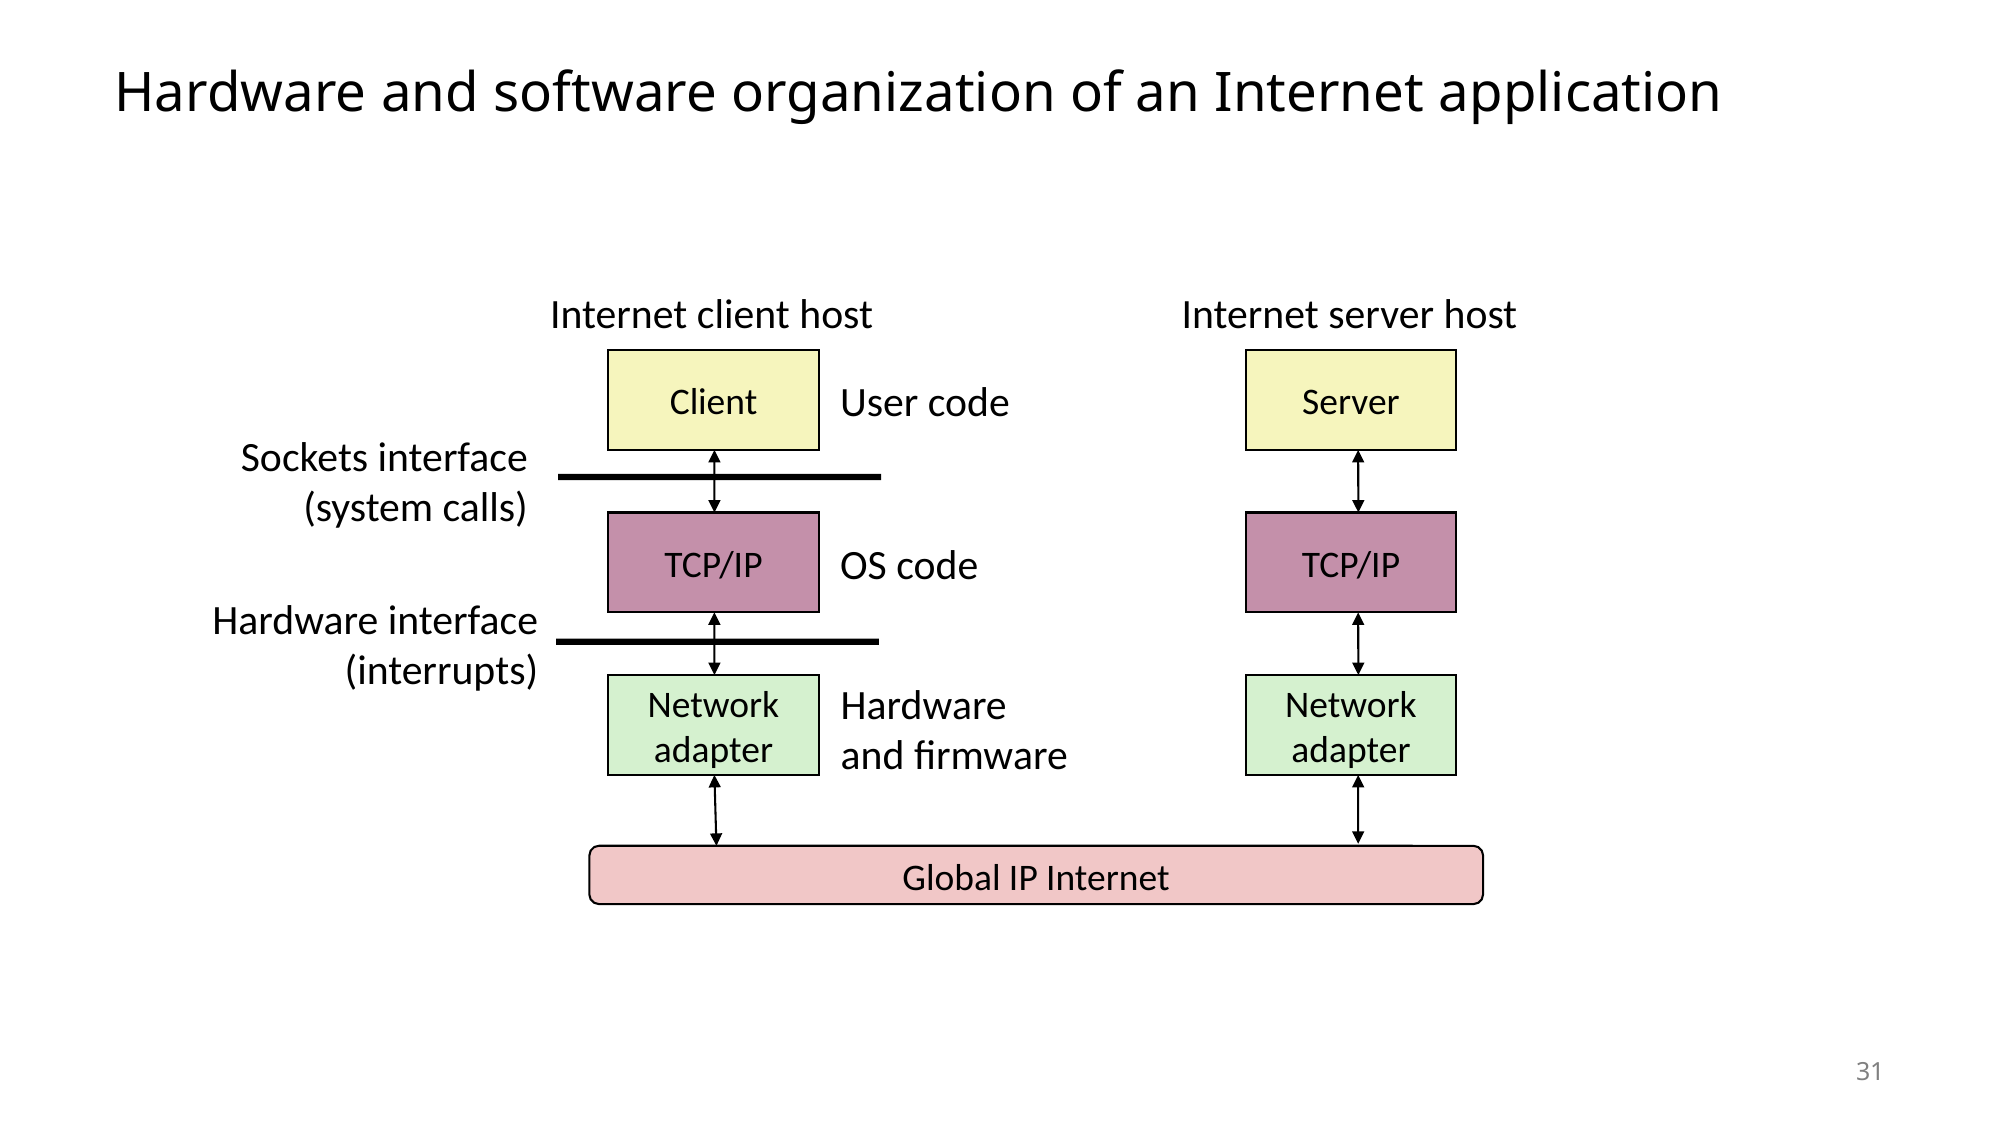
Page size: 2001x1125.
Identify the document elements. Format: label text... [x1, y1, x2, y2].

text_box OS code [825, 530, 994, 595]
text_box [1233, 344, 1471, 800]
text_box [708, 774, 723, 845]
text_box Hardware interface (interrupts) [197, 585, 553, 700]
text_box TCP/IP [608, 512, 819, 613]
text_box [715, 478, 831, 641]
text_box [593, 642, 714, 800]
text_box Server [1245, 350, 1457, 450]
text_box [708, 612, 721, 641]
text_box Network adapter [1245, 675, 1457, 775]
text_box TCP/IP [1245, 512, 1457, 613]
text_box [708, 450, 721, 477]
text_box [708, 478, 721, 513]
slide_number 31 [1749, 1042, 1900, 1103]
text_box Client [608, 350, 819, 450]
text_box [1352, 612, 1365, 675]
text_box [593, 478, 714, 641]
text_box [593, 344, 831, 477]
text_box User code [825, 367, 1025, 433]
text_box Global IP Internet [589, 845, 1484, 905]
title Hardware and software organization of an Internet application [99, 37, 1900, 150]
text_box Sockets interface (system calls) [225, 422, 543, 538]
text_box Internet client host [535, 279, 889, 344]
text_box [1352, 450, 1365, 513]
text_box [1351, 774, 1365, 844]
text_box Network adapter [608, 675, 819, 775]
text_box [708, 642, 721, 675]
text_box Hardware and firmware [825, 670, 1083, 786]
text_box [715, 642, 831, 800]
text_box Internet server host [1166, 279, 1533, 344]
